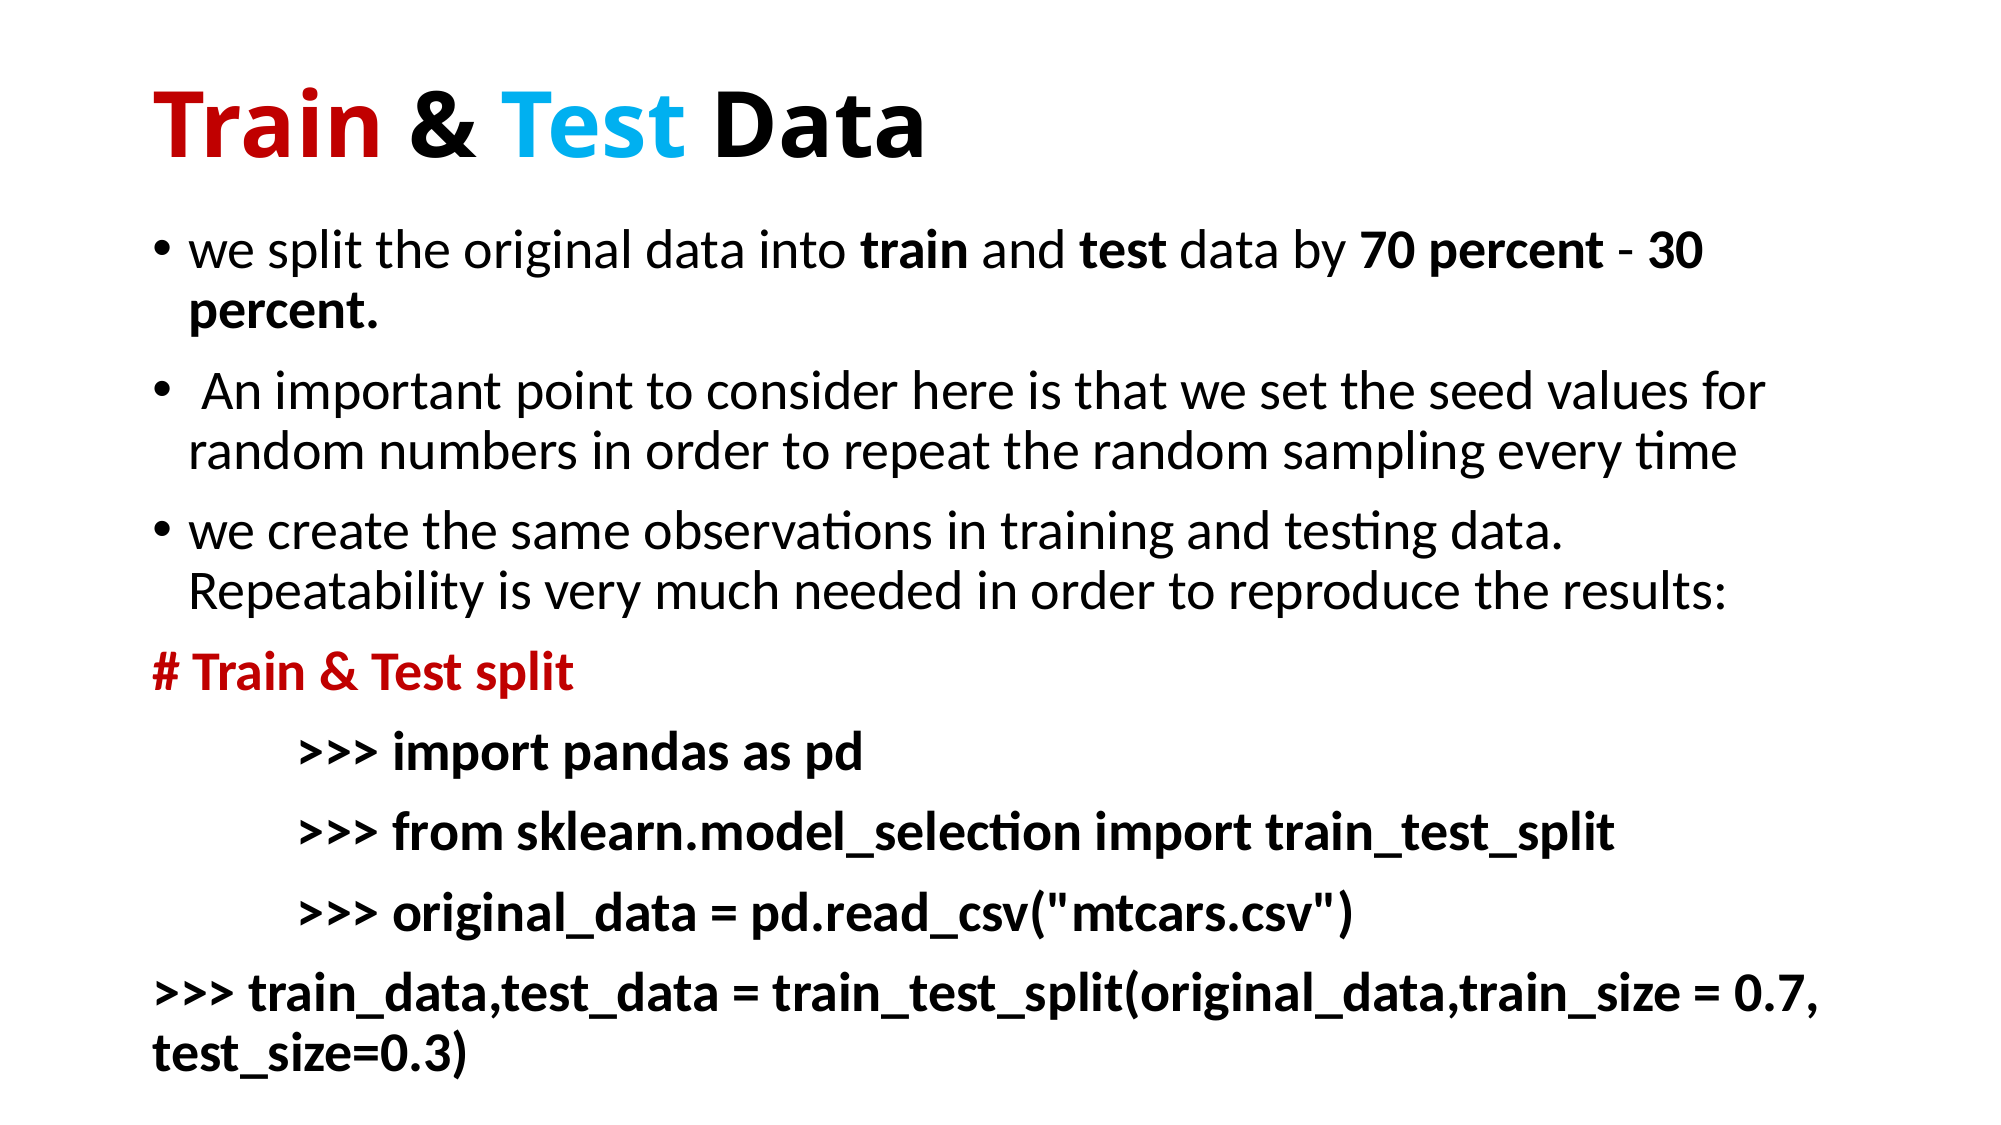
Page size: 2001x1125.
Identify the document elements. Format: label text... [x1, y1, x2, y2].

title Train & Test Data [137, 59, 1863, 196]
list we split the original data into train and test data by 70 percent - 30 percent. An important point to consider here is that we set the seed values for random numbers in order to repeat the random sampling every time we create the same observations in training and testing data. Repeatability is very much needed in order to reproduce the results: # Train & Test split >>> import pandas as pd >>> from sklearn.model_selection import train_test_split >>> original_data = pd.read_csv("mtcars.csv") >>> train_data,test_data = train_test_split(original_data,train_size = 0.7, test_size=0.3) [137, 212, 1863, 1097]
